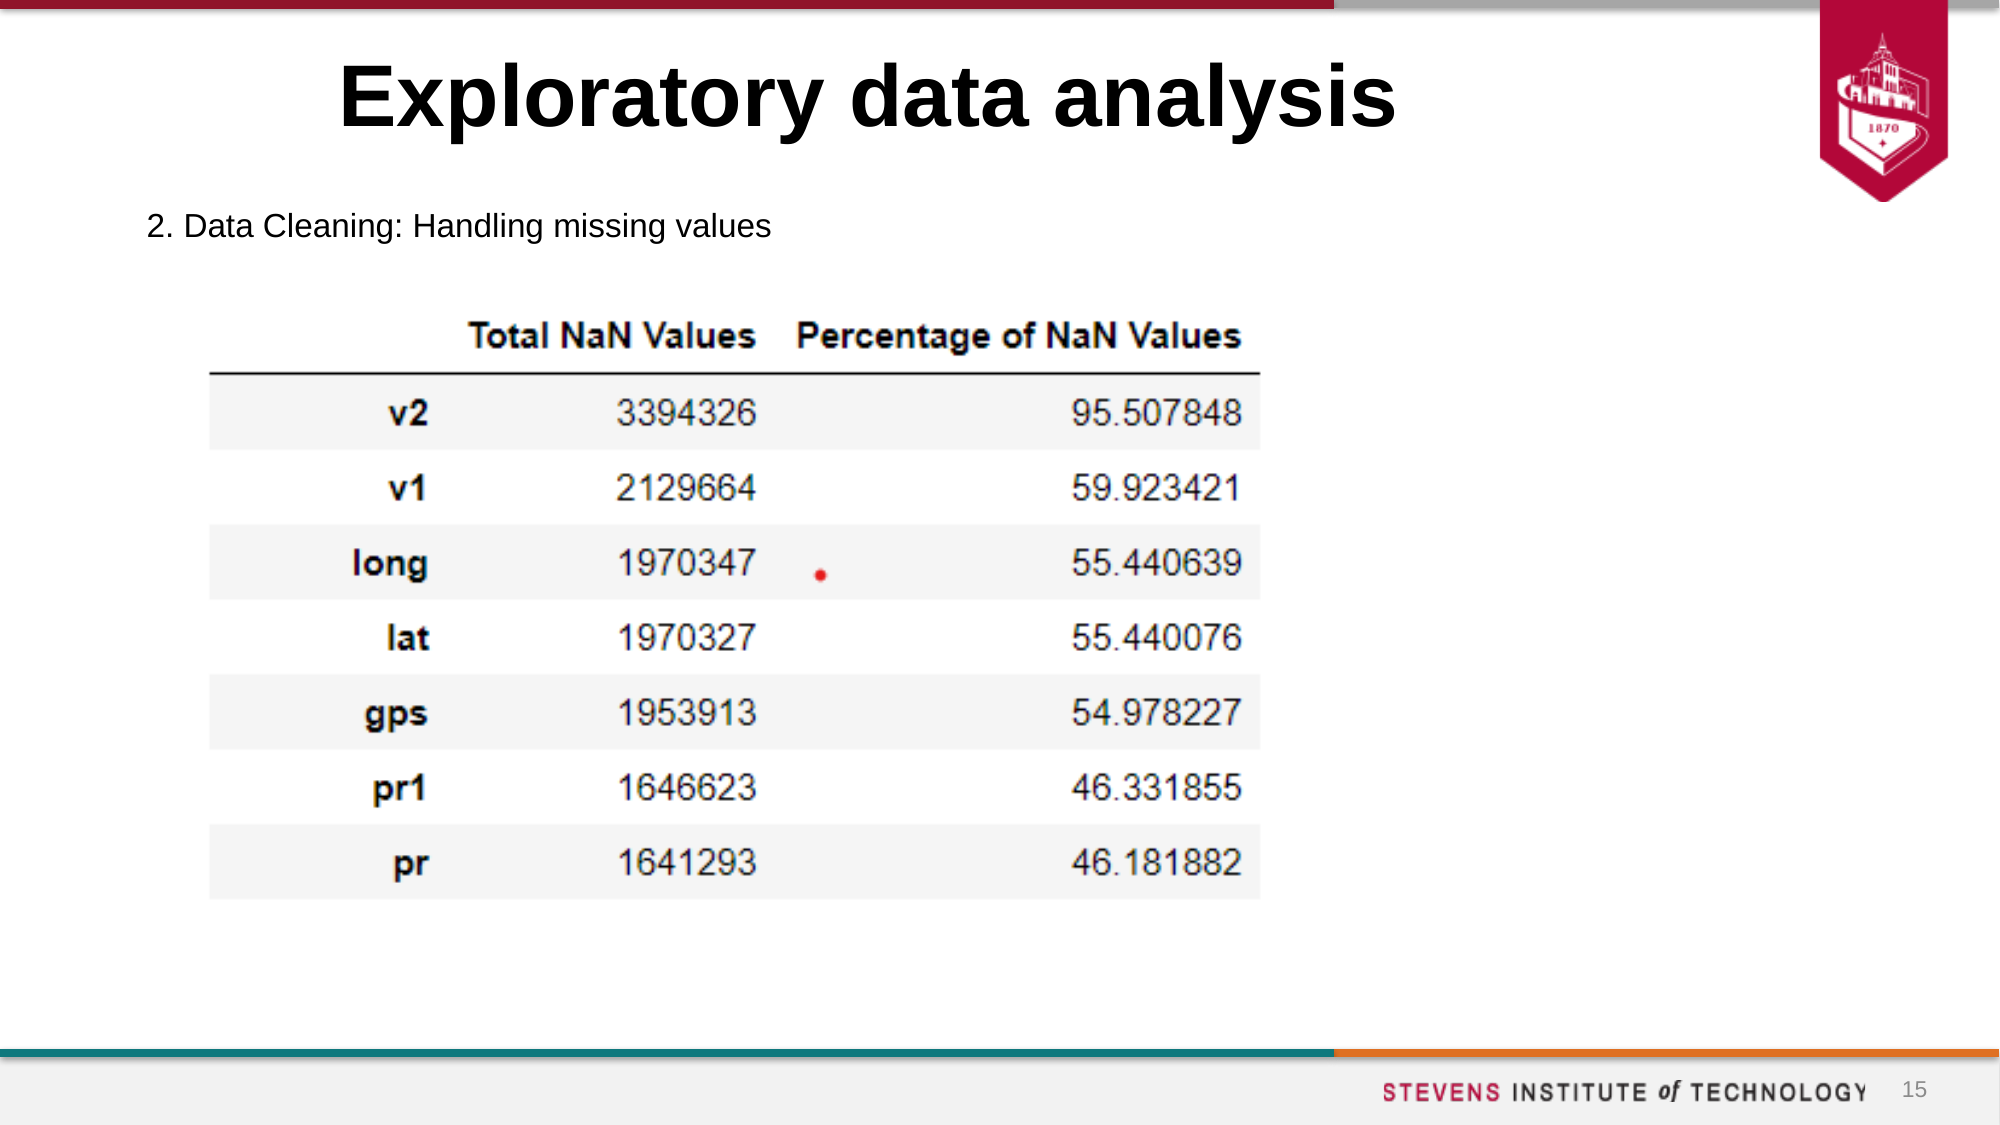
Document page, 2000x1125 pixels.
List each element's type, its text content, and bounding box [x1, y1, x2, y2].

picture [174, 315, 1326, 912]
list 2. Data Cleaning: Handling missing values [131, 196, 1734, 264]
title Exploratory data analysis [70, 31, 1668, 119]
slide_number 15 [1862, 1057, 1967, 1118]
